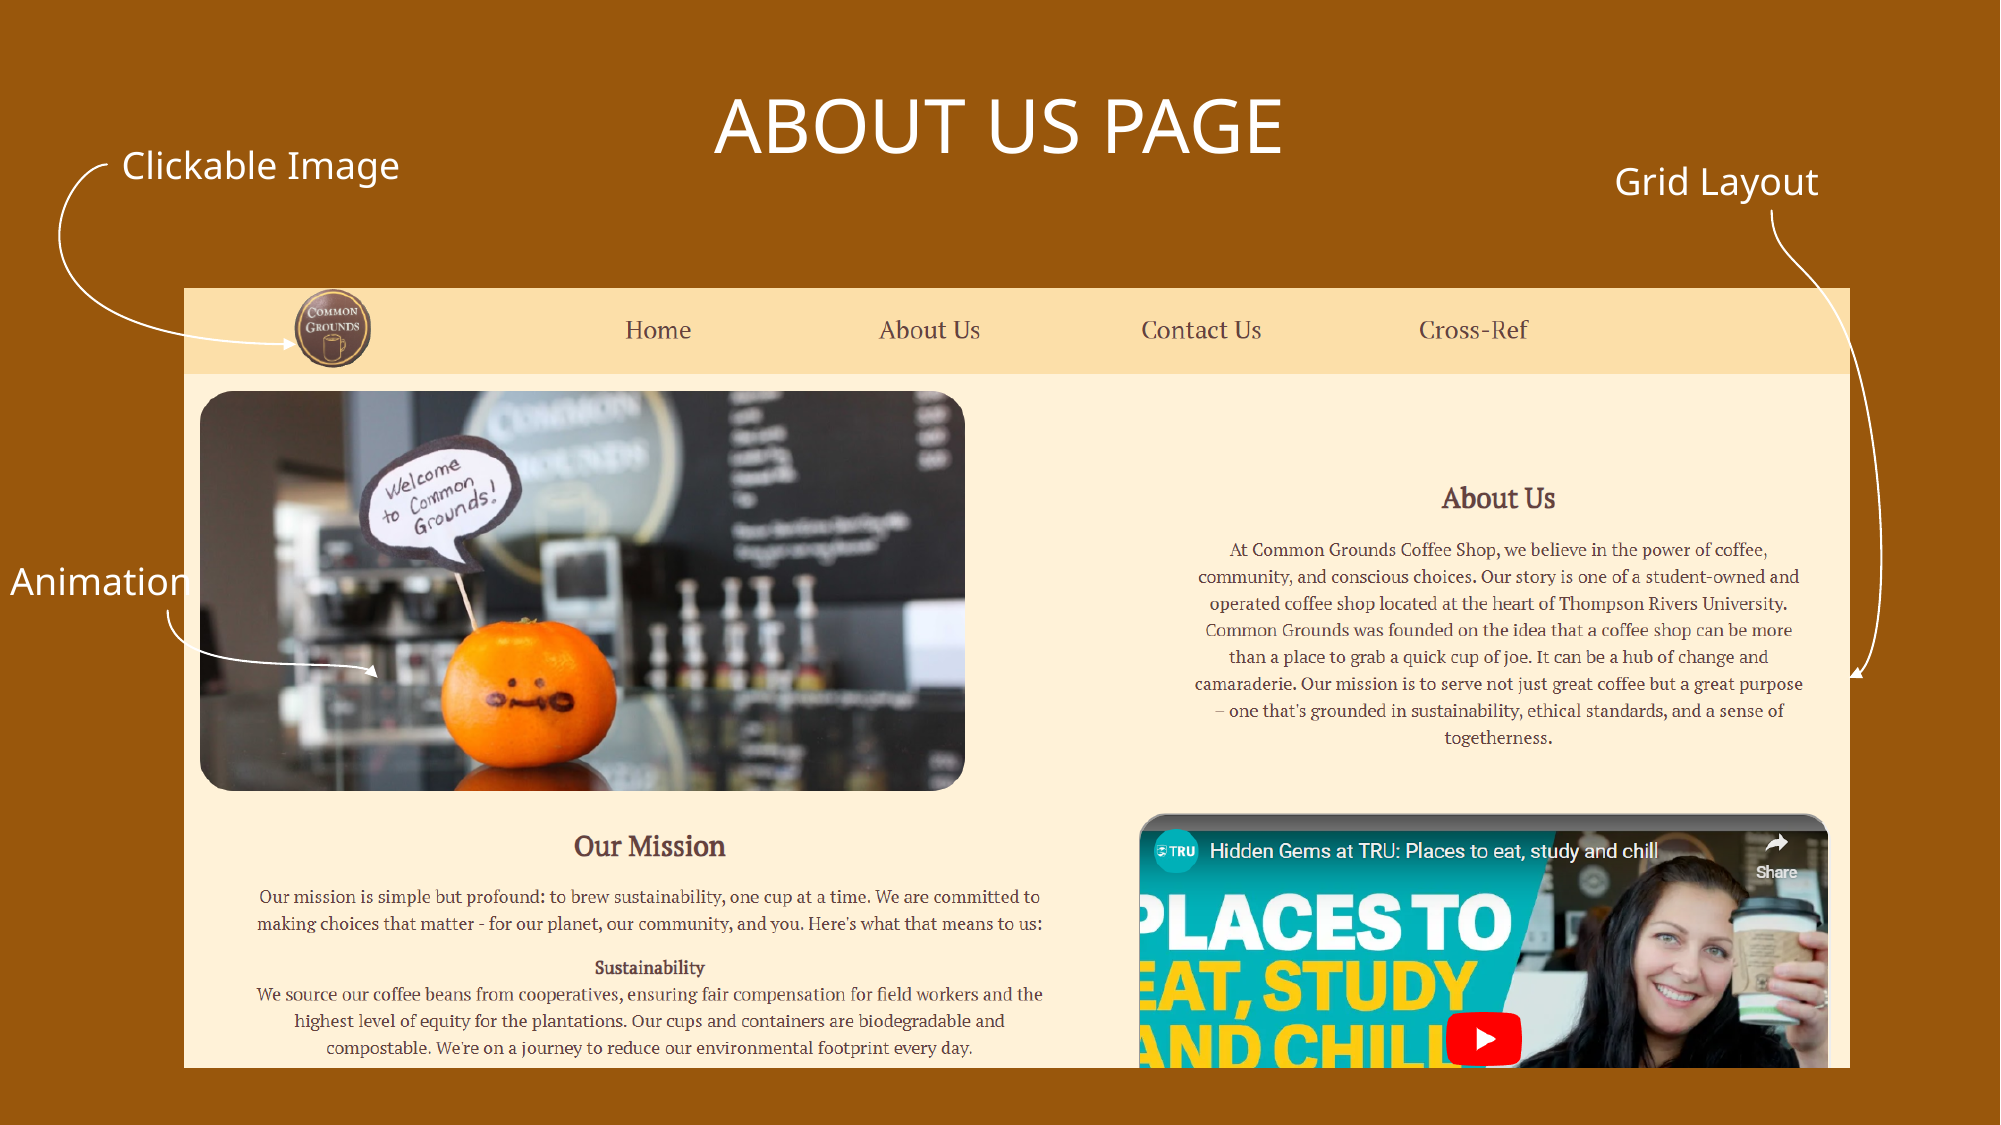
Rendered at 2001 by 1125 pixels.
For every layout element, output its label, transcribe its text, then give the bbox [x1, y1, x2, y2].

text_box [1576, 405, 2000, 484]
text_box Clickable Image [106, 134, 452, 195]
picture [184, 287, 1850, 1068]
text_box ABOUT US PAGE [699, 71, 1301, 176]
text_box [106, 164, 297, 345]
text_box Grid Layout [1599, 150, 1944, 211]
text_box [239, 539, 307, 750]
text_box Animation [0, 550, 174, 611]
